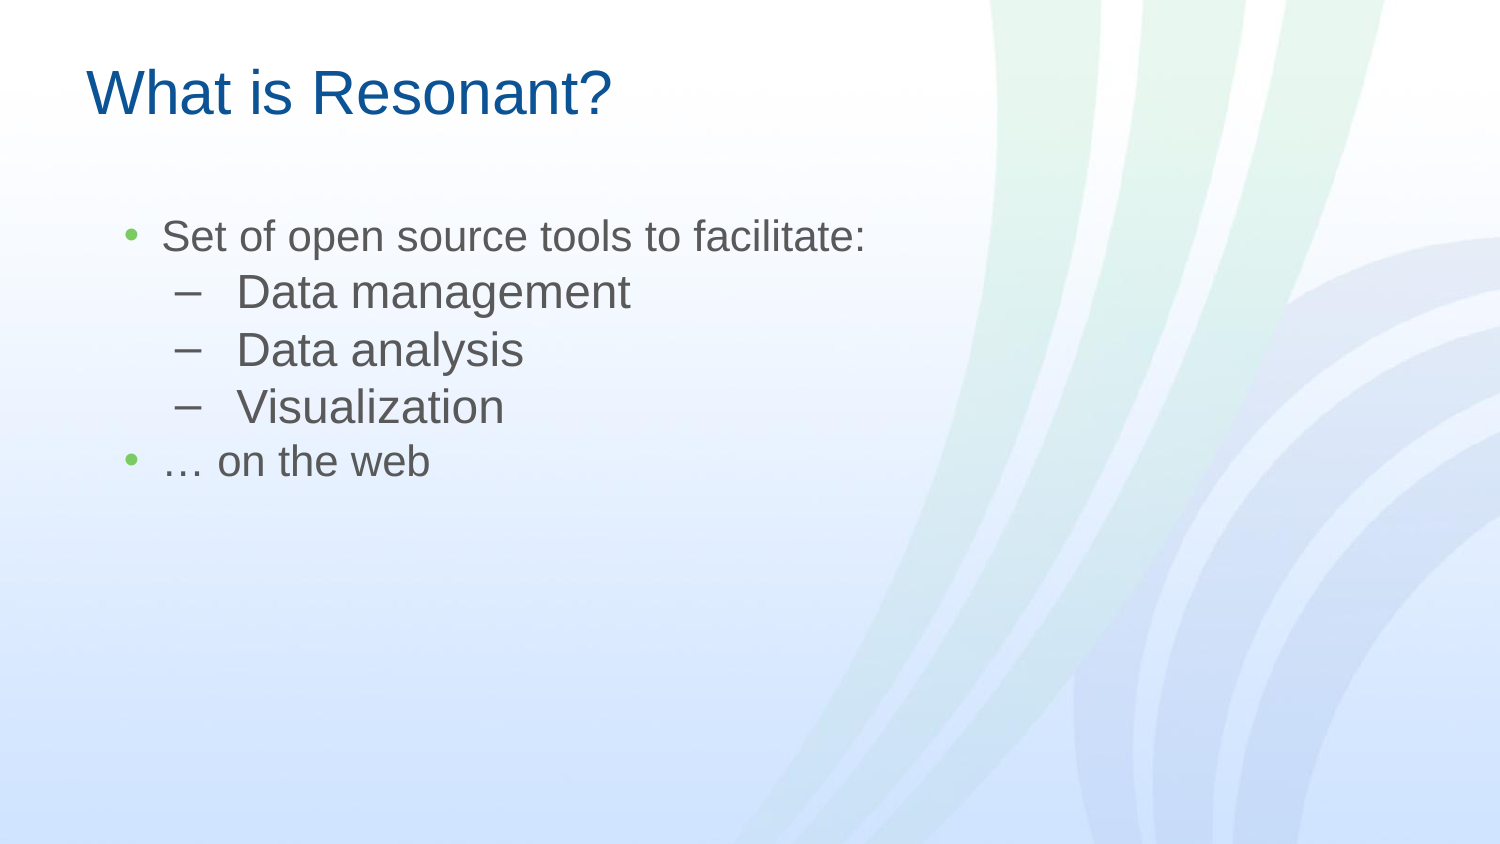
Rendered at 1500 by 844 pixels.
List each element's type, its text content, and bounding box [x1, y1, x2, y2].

title What is Resonant? [75, 18, 1425, 160]
list Set of open source tools to facilitate: Data management Data analysis Visualization … on the web [75, 196, 1425, 754]
picture [0, 0, 1500, 844]
